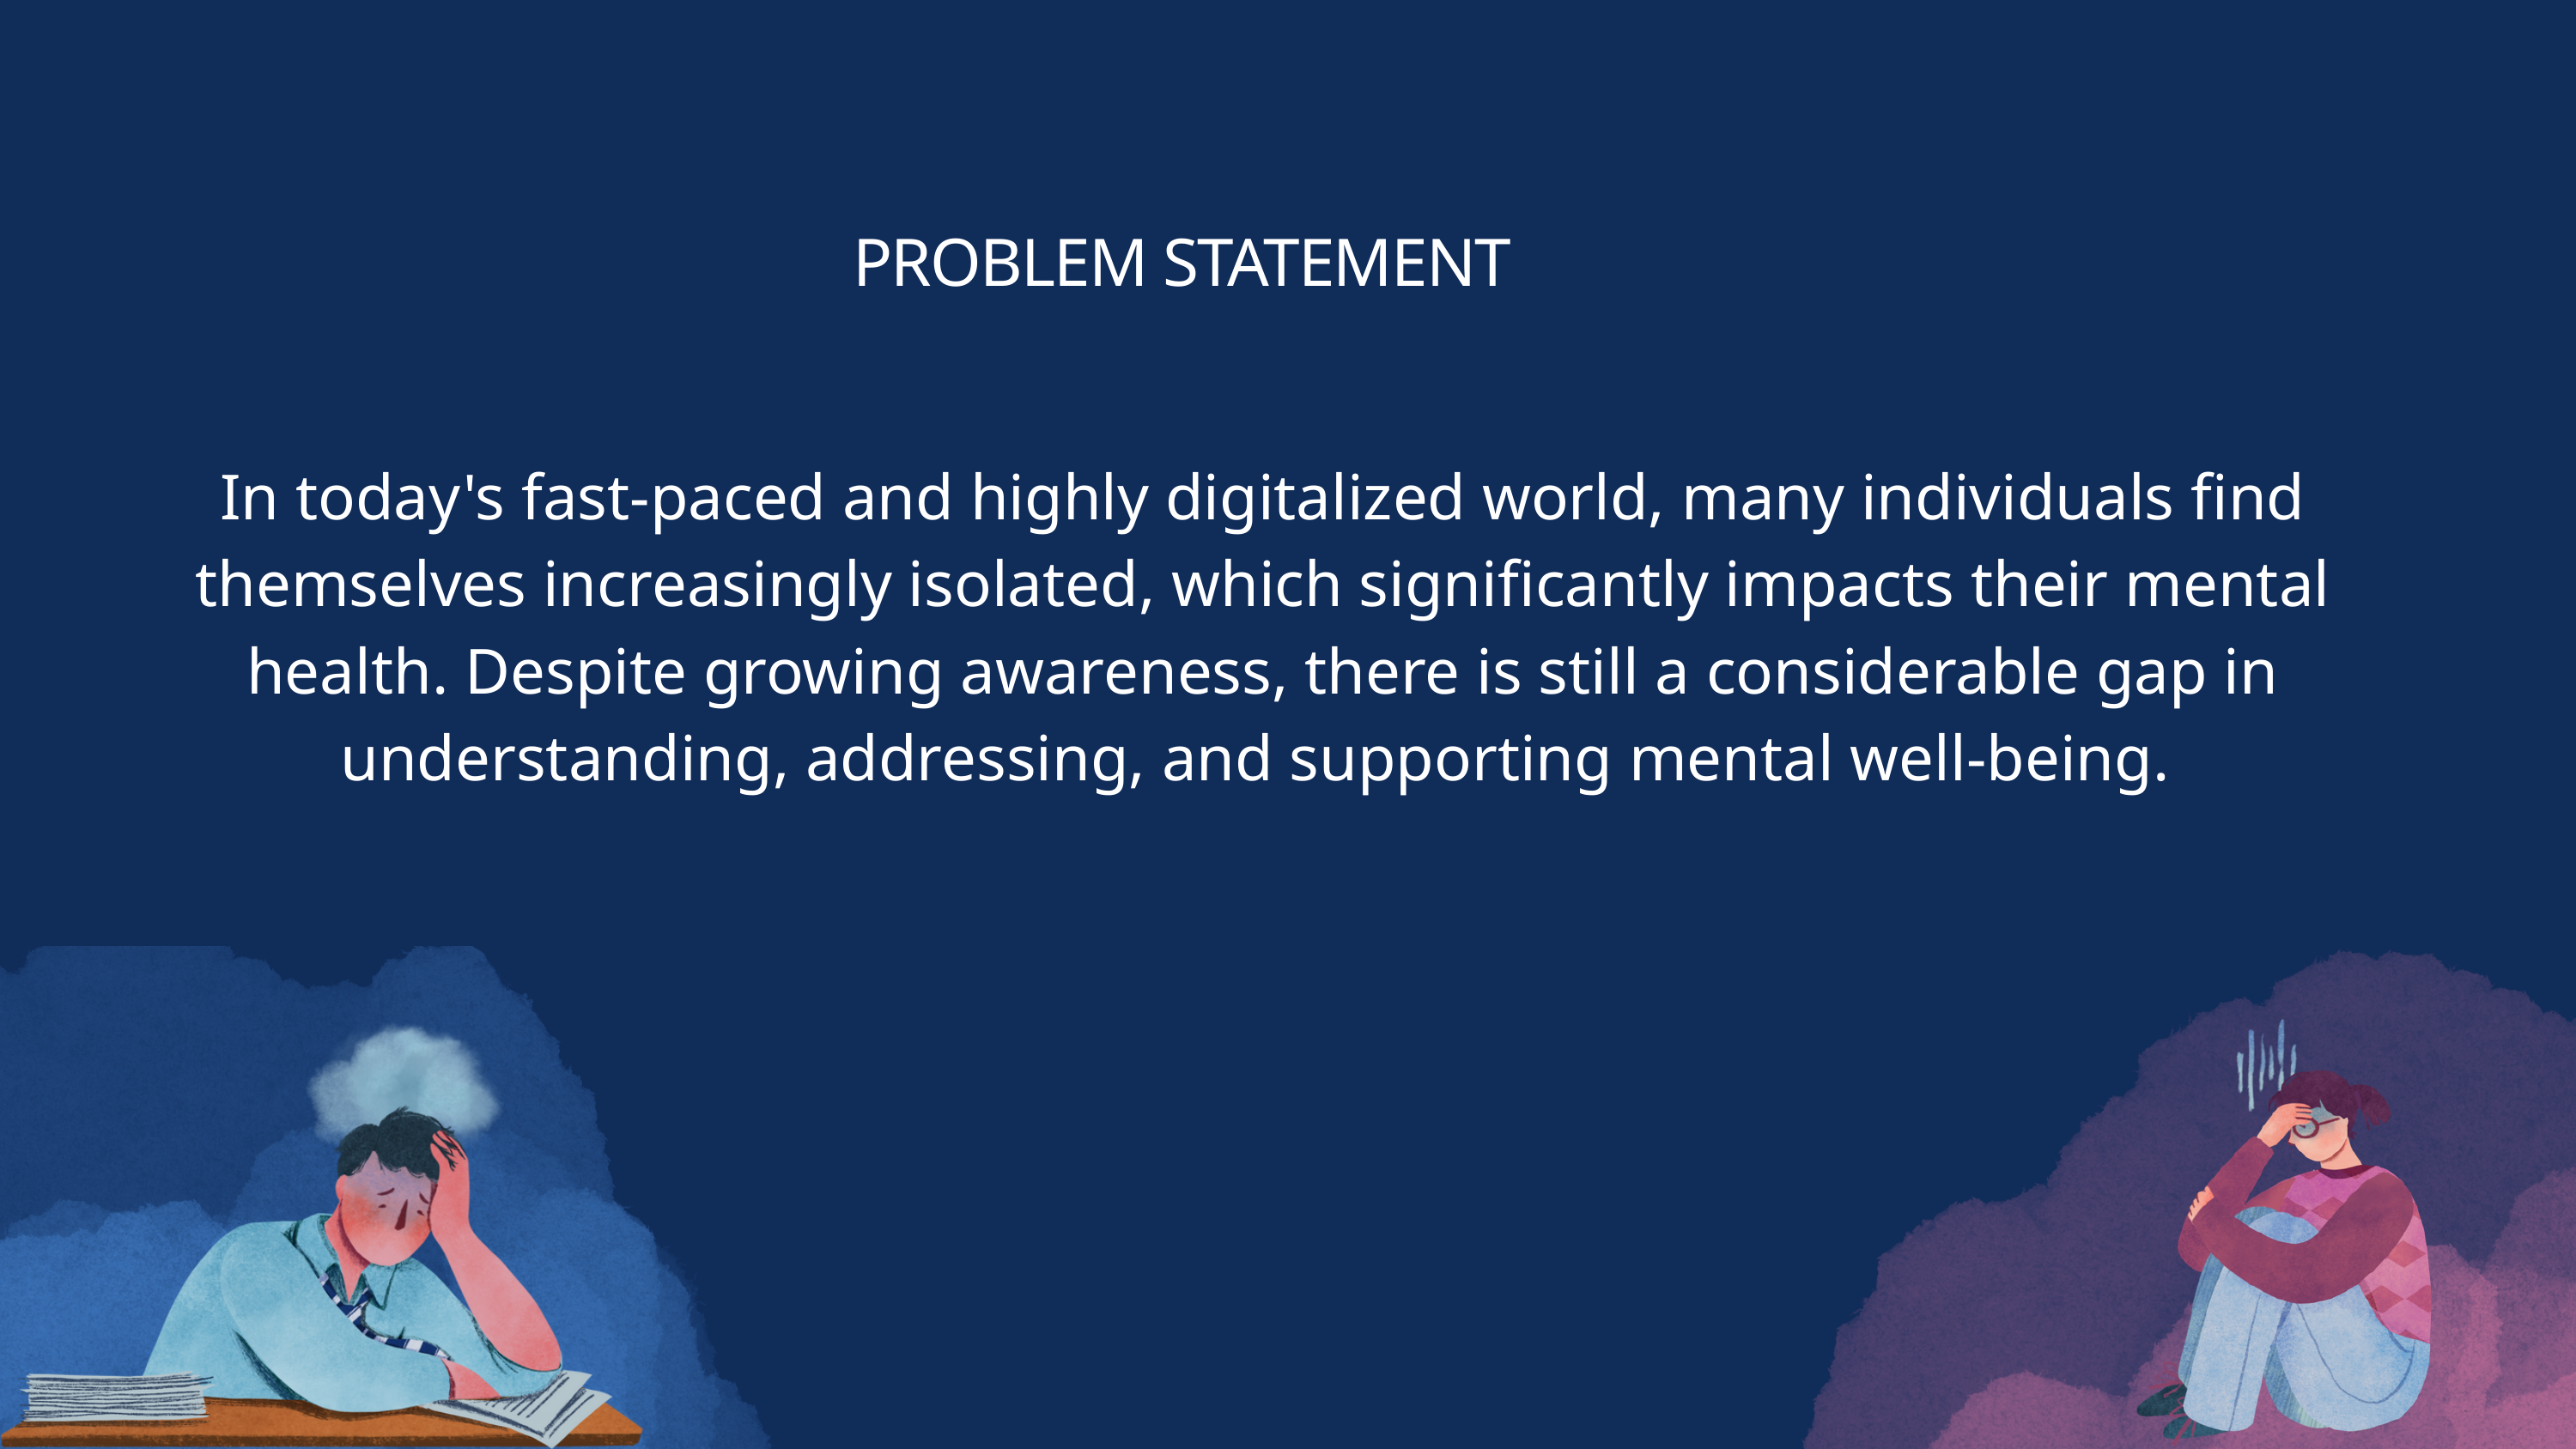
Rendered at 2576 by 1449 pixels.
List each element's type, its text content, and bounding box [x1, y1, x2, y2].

text_box [2136, 1018, 2432, 1446]
text_box [0, 1018, 644, 1449]
text_box [0, 946, 786, 1449]
text_box [1789, 946, 2576, 1449]
text_box PROBLEM STATEMENT [853, 208, 1595, 300]
text_box In today's fast-paced and highly digitalized world, many individuals find themselves increasingly isolated, which significantly impacts their mental health. Despite growing awareness, there is still a considerable gap in understanding, addressing, and supporting mental well-being. [144, 445, 2382, 794]
